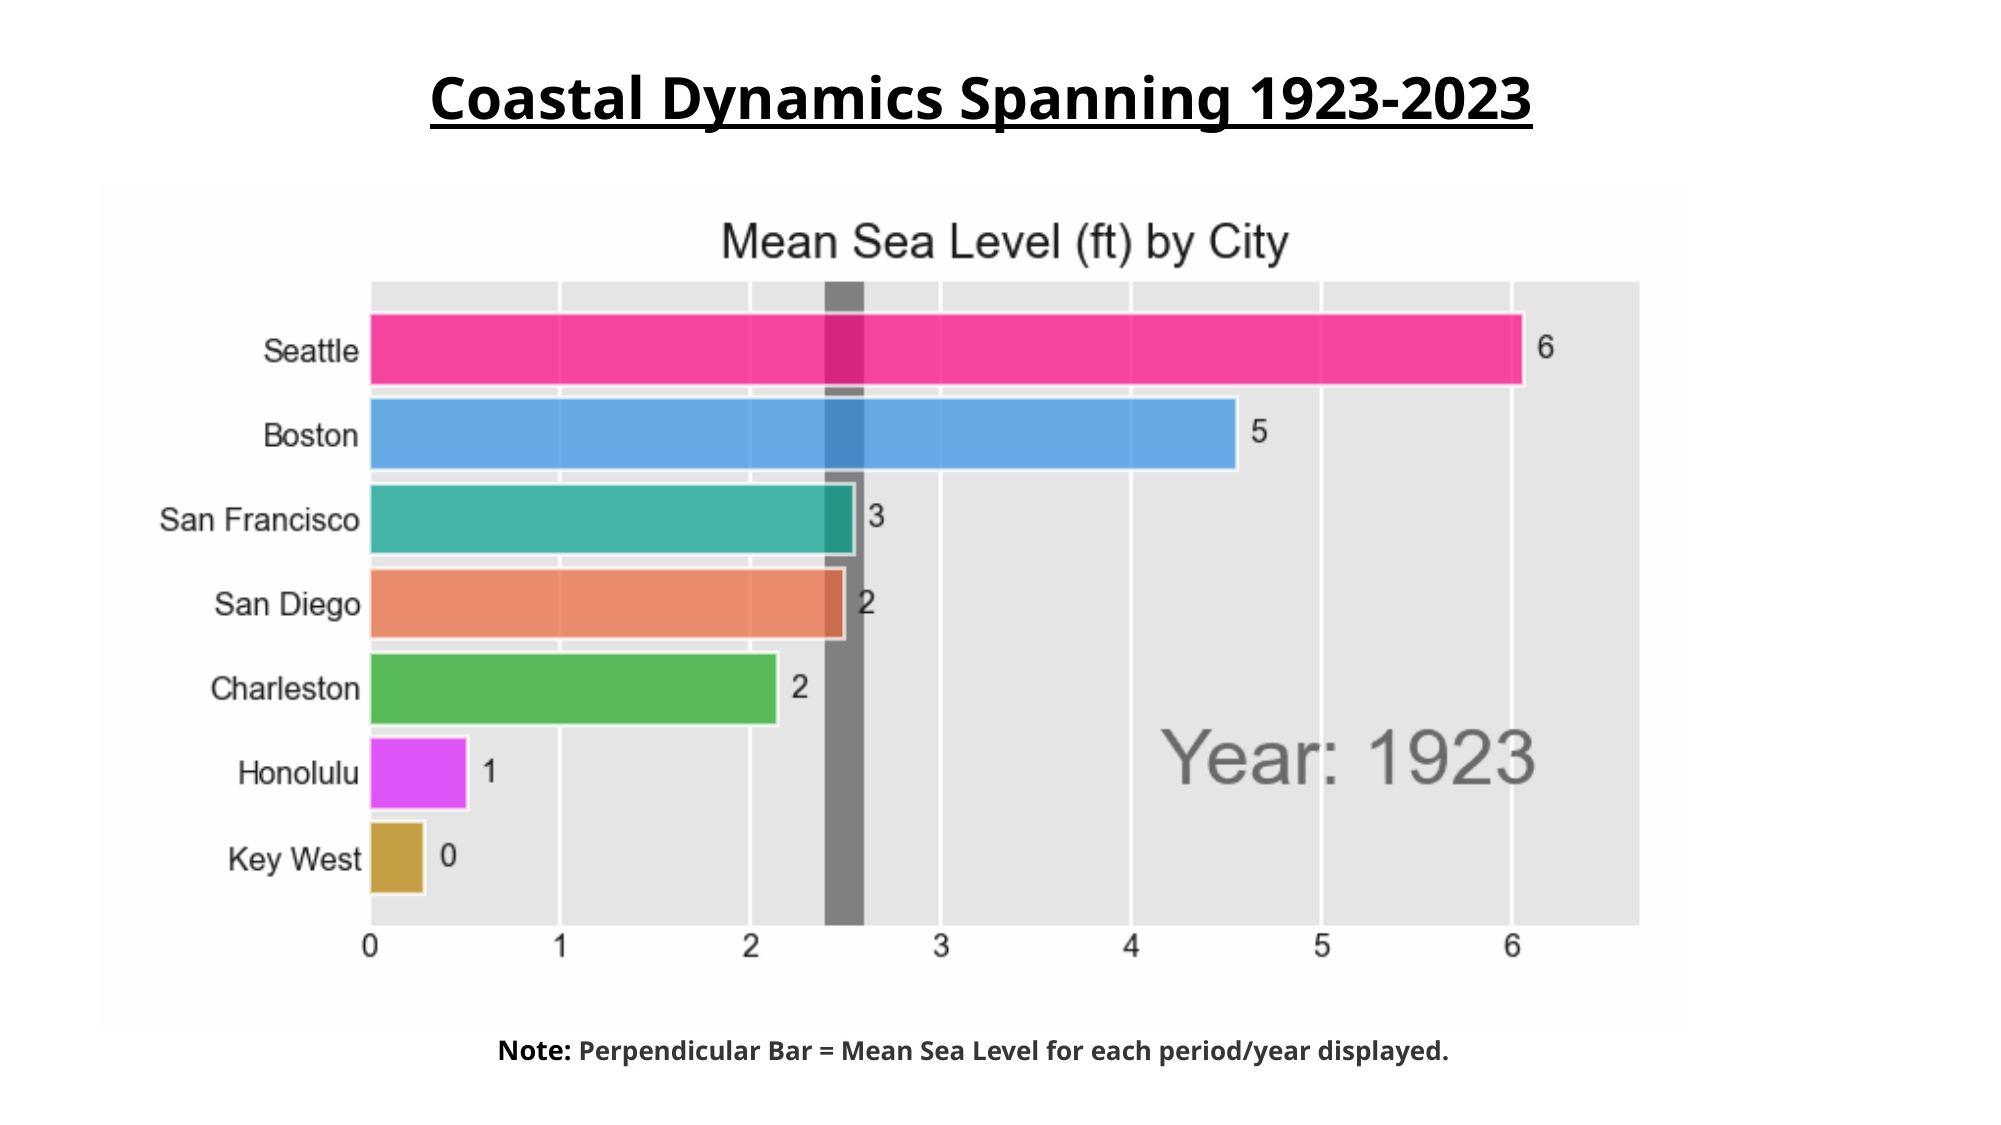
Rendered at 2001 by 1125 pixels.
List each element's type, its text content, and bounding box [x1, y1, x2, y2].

text_box Note: Perpendicular Bar = Mean Sea Level for each period/year displayed. [280, 1038, 1667, 1099]
text_box Coastal Dynamics Spanning 1923-2023 [187, 46, 1776, 141]
picture [99, 182, 1687, 1031]
